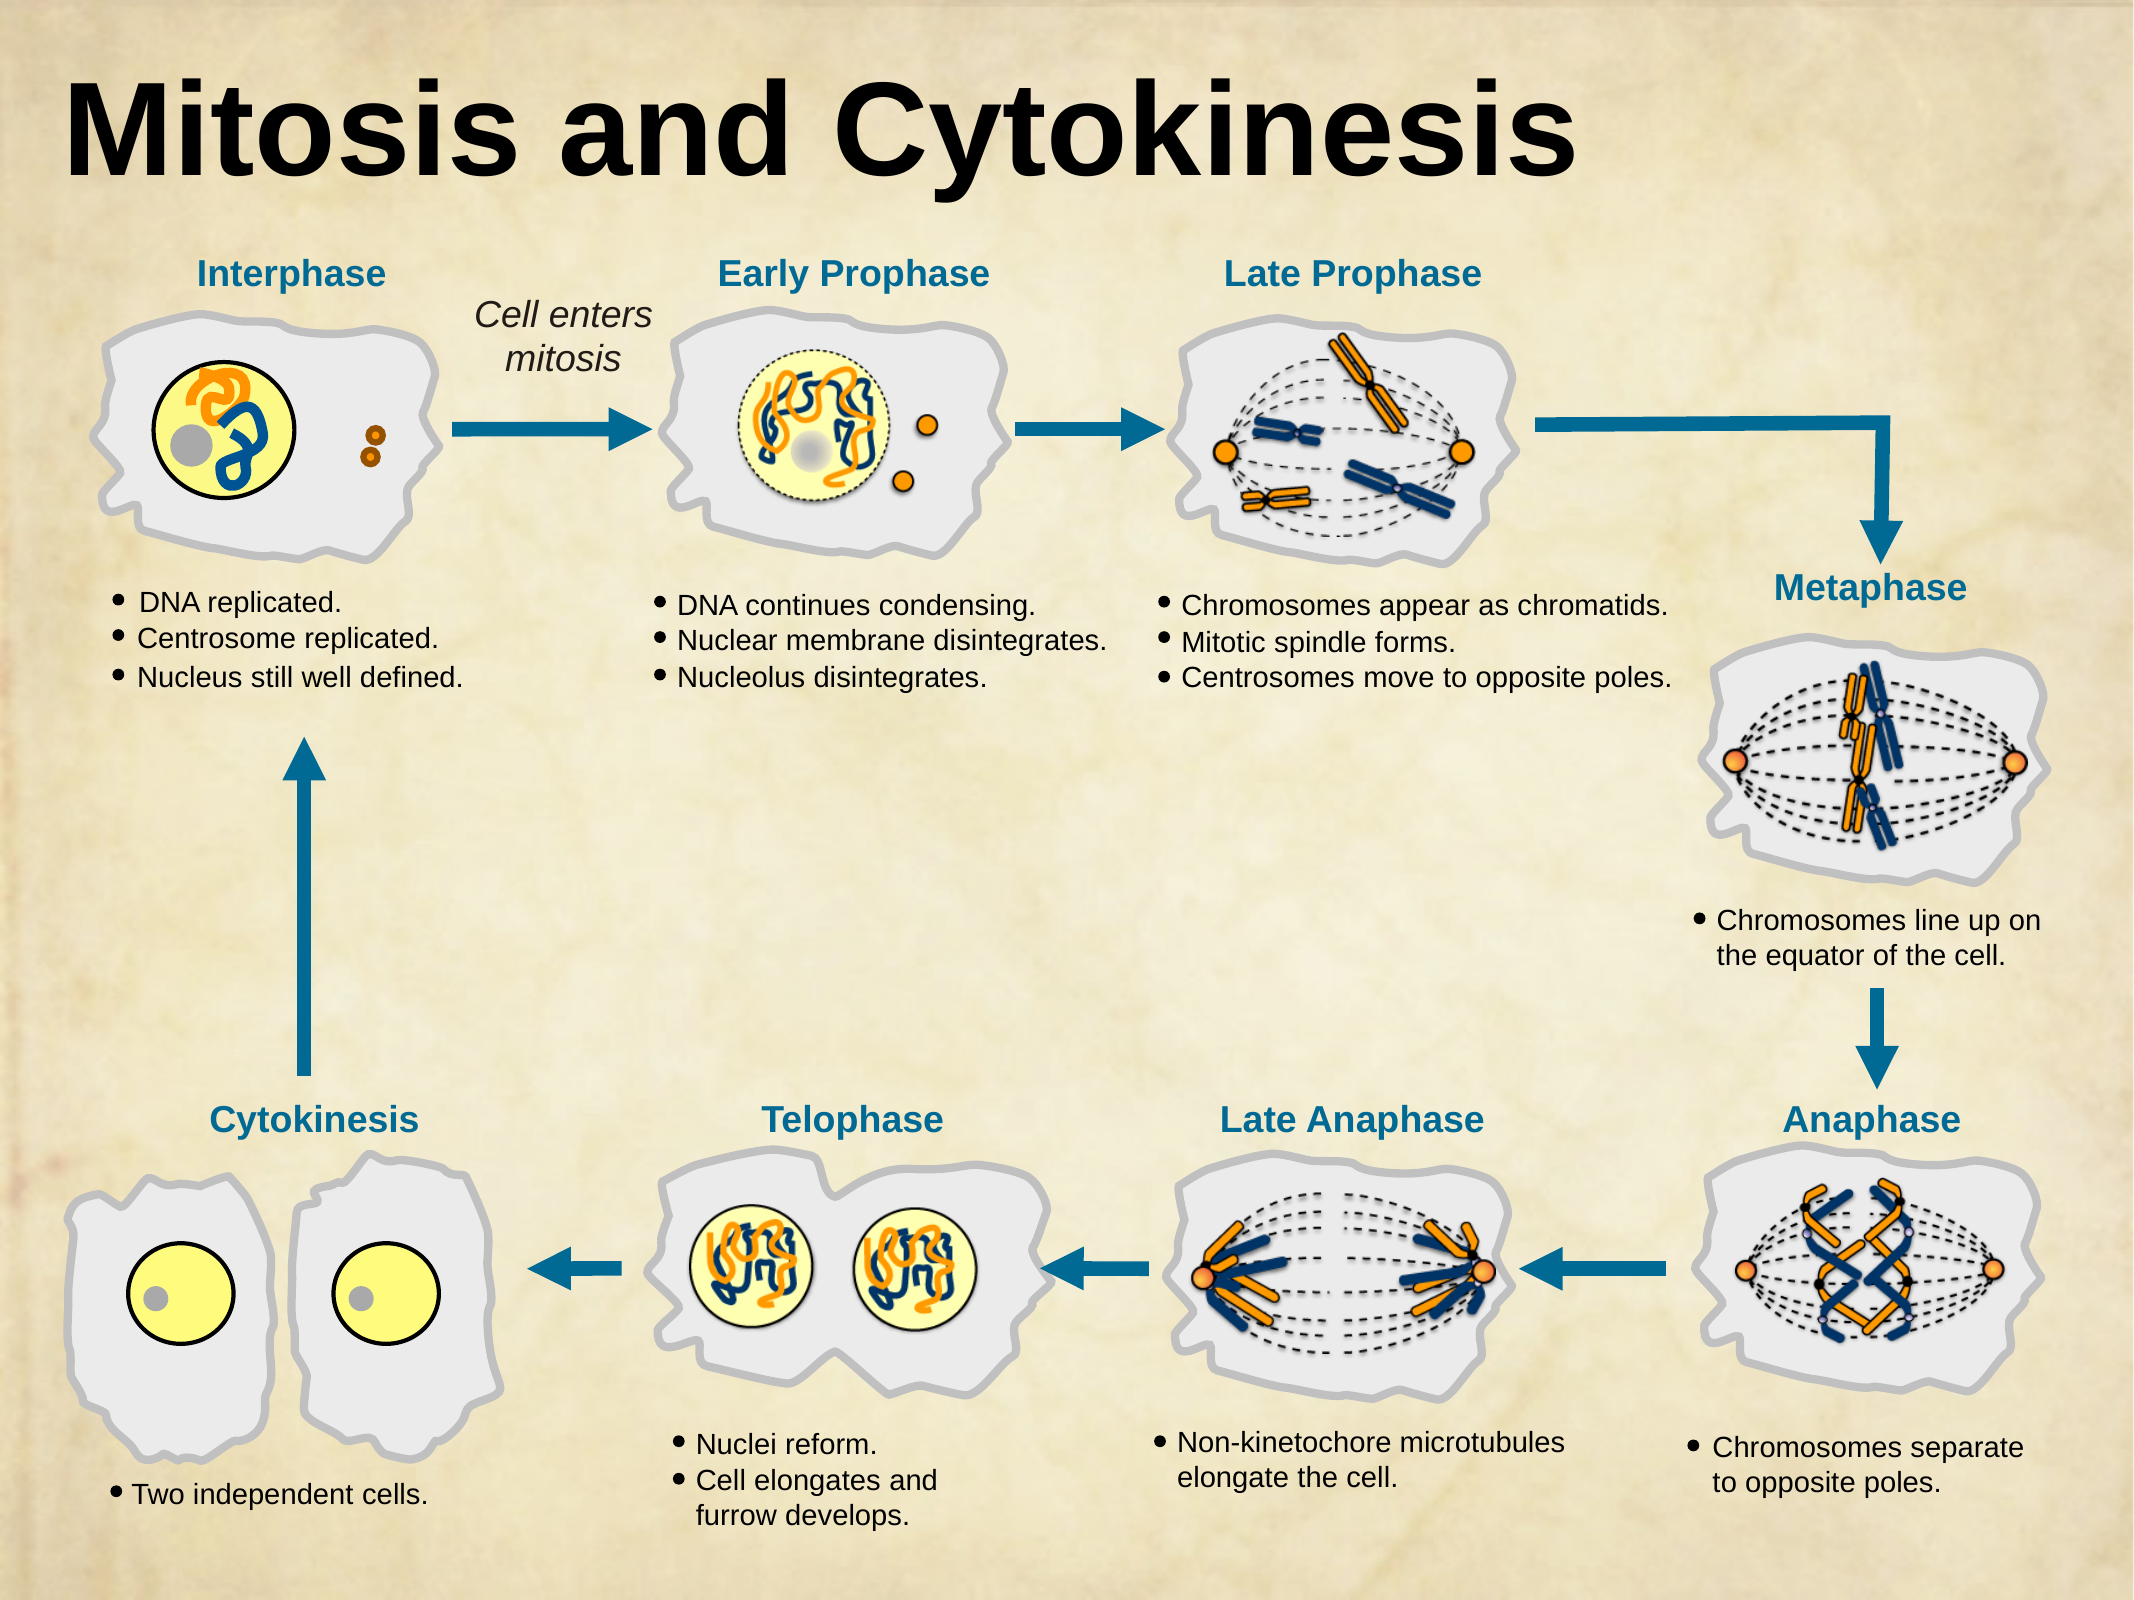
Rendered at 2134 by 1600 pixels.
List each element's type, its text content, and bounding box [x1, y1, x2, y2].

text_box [494, 291, 653, 430]
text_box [647, 1096, 1150, 1532]
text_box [93, 250, 494, 694]
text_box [41, 1096, 622, 1511]
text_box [1014, 250, 1732, 694]
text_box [653, 250, 1014, 694]
text_box [297, 736, 311, 1076]
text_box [1153, 1096, 1666, 1494]
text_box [1534, 422, 2065, 971]
picture [0, 0, 2134, 1600]
title Mitosis and Cytokinesis [61, 59, 2063, 234]
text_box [1687, 988, 2042, 1499]
